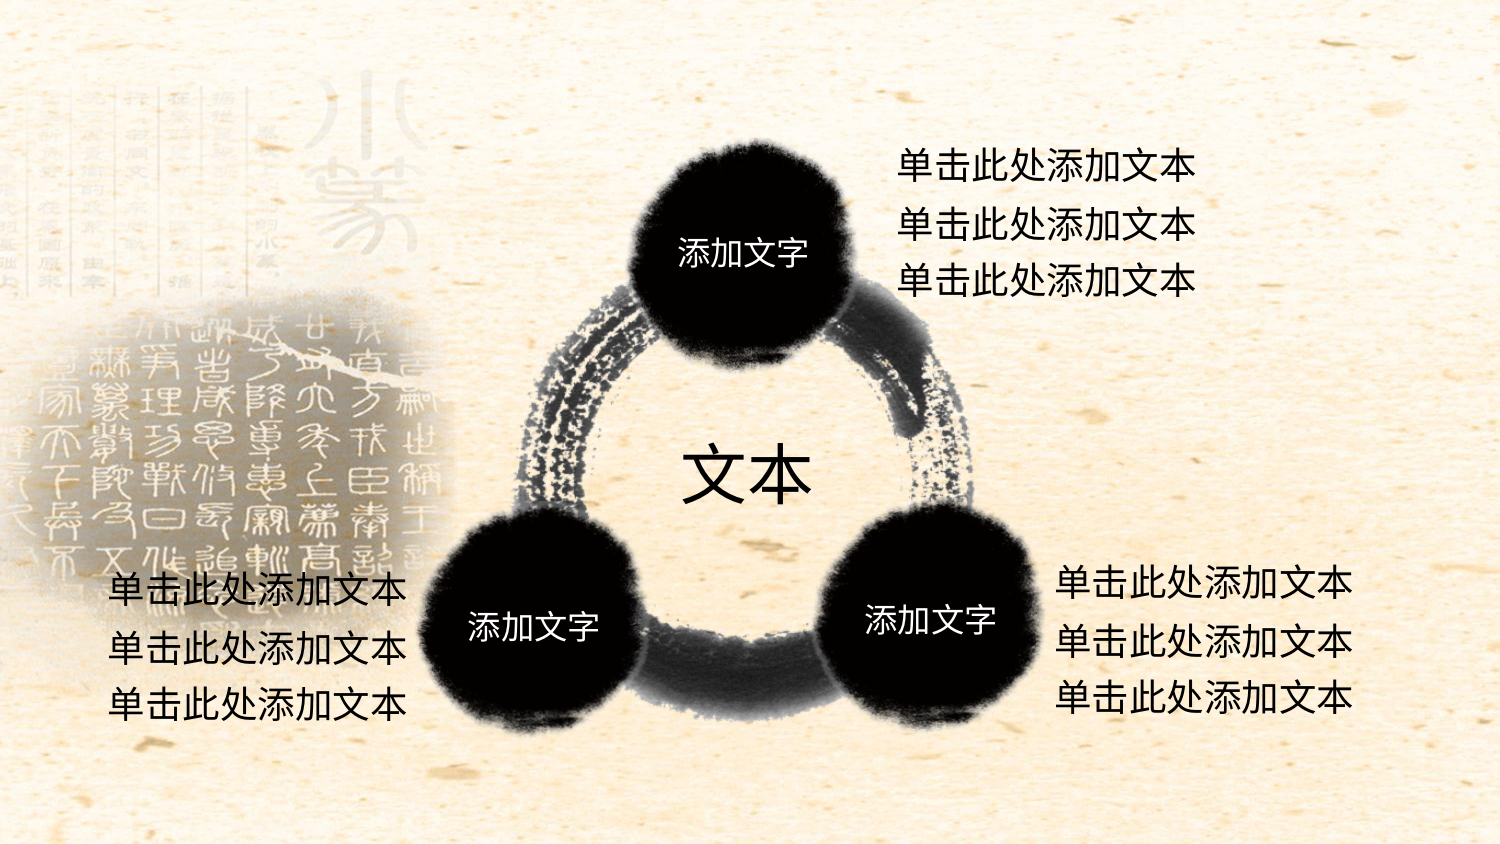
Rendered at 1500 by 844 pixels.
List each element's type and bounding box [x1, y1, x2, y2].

text_box [807, 497, 1058, 756]
text_box [460, 217, 1023, 760]
text_box [620, 138, 871, 397]
picture [0, 0, 1500, 844]
text_box [879, 134, 1214, 311]
text_box [1037, 551, 1372, 728]
text_box [91, 558, 426, 735]
text_box [411, 501, 662, 760]
